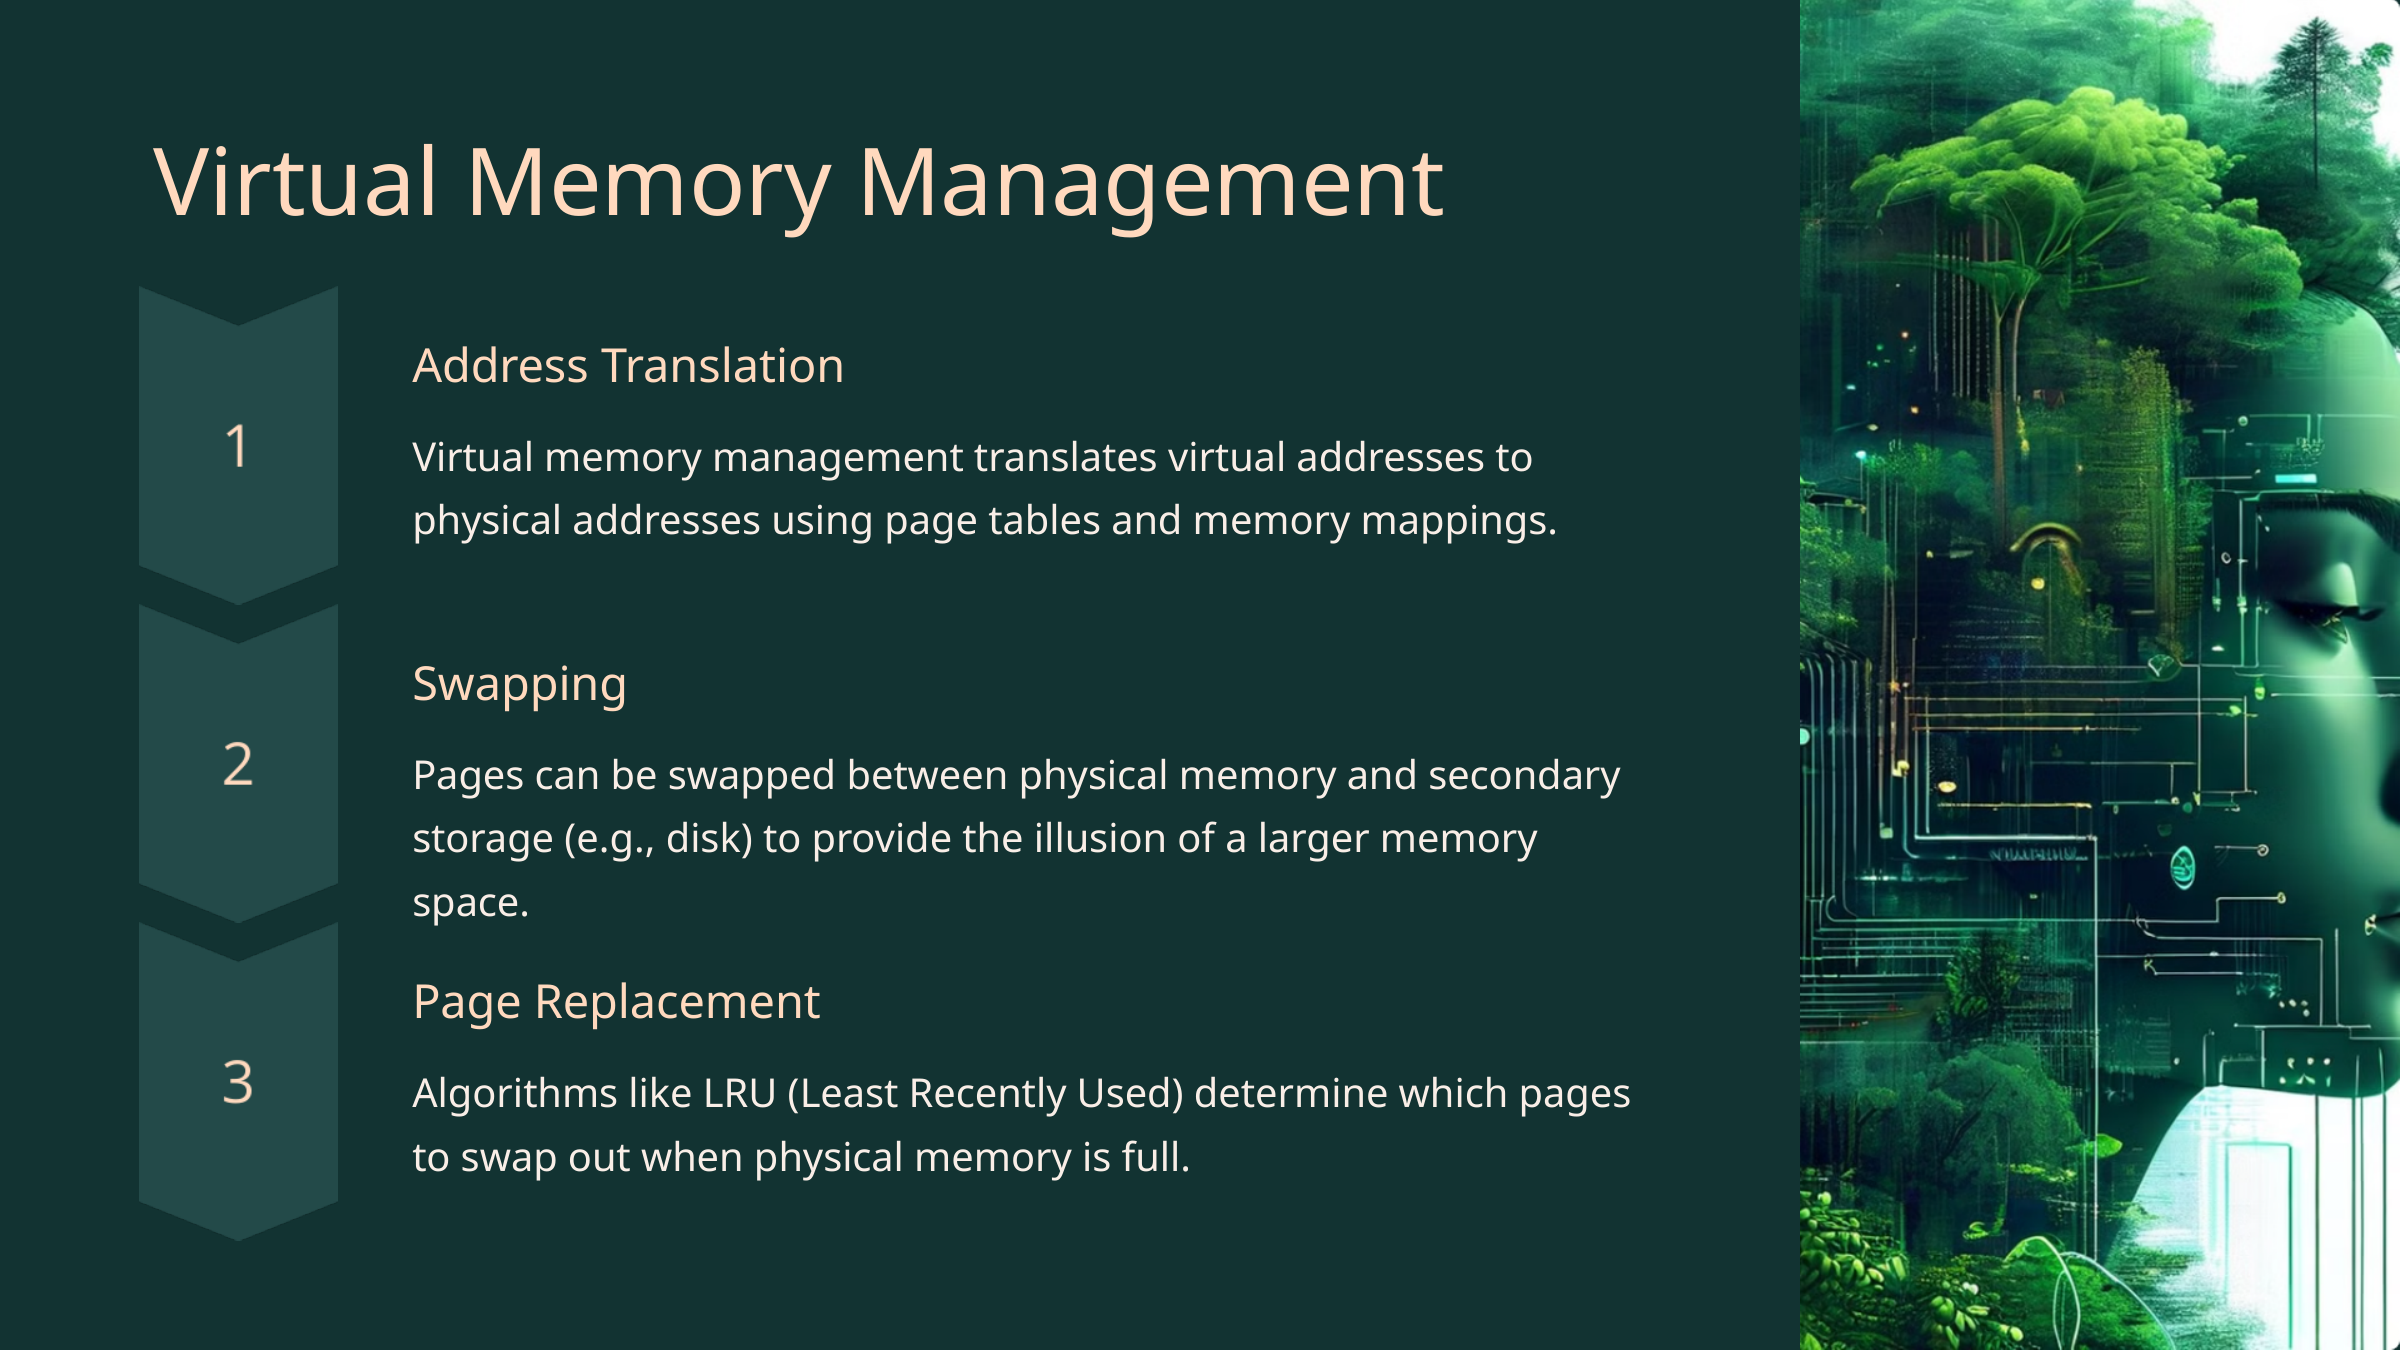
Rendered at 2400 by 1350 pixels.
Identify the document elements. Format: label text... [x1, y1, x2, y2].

text_box Page Replacement [397, 962, 866, 1021]
text_box [0, 0, 1799, 1350]
text_box Algorithms like LRU (Least Recently Used) determine which pages to swap out when physical memory is full. [397, 1044, 1661, 1172]
text_box Virtual memory management translates virtual addresses to physical addresses using page tables and memory mappings. [397, 408, 1661, 536]
picture [139, 286, 338, 1241]
text_box Swapping [397, 643, 866, 703]
text_box Virtual Memory Management [139, 109, 1379, 227]
text_box Pages can be swapped between physical memory and secondary storage (e.g., disk) to provide the illusion of a larger memory space. [397, 726, 1661, 854]
text_box Address Translation [397, 325, 866, 385]
picture [1799, 0, 2400, 1350]
